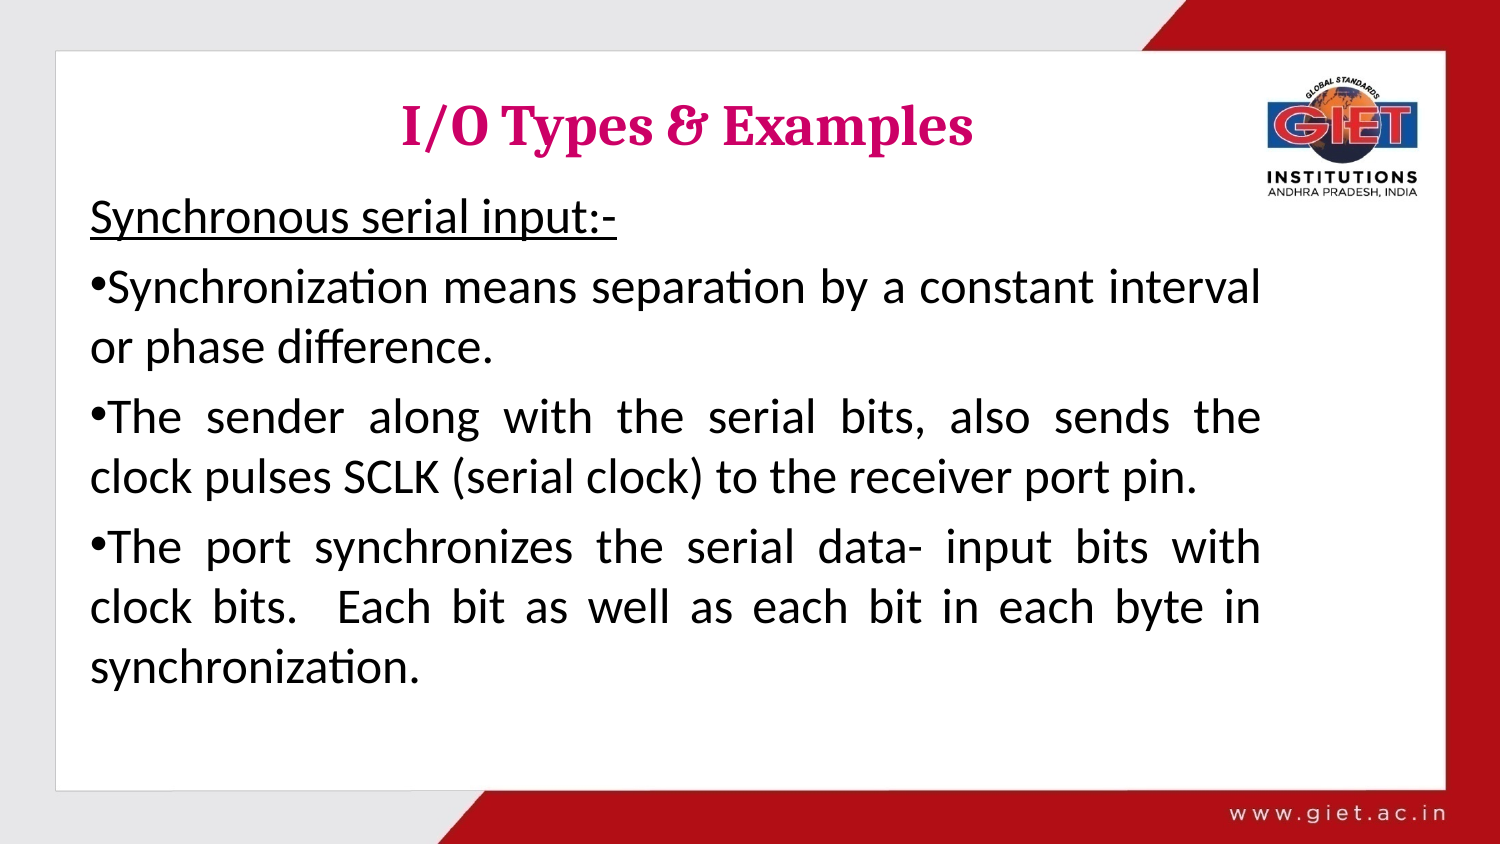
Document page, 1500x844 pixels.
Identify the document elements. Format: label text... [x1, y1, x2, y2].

title I/O Types & Examples [74, 70, 1302, 175]
list Synchronous serial input:- Synchronization means separation by a constant interval or phase difference. The sender along with the serial bits, also sends the clock pulses SCLK (serial clock) to the receiver port pin. The port synchronizes the serial data- input bits with clock bits. Each bit as well as each bit in each byte in synchronization. [74, 175, 1278, 754]
picture [0, 0, 1500, 844]
